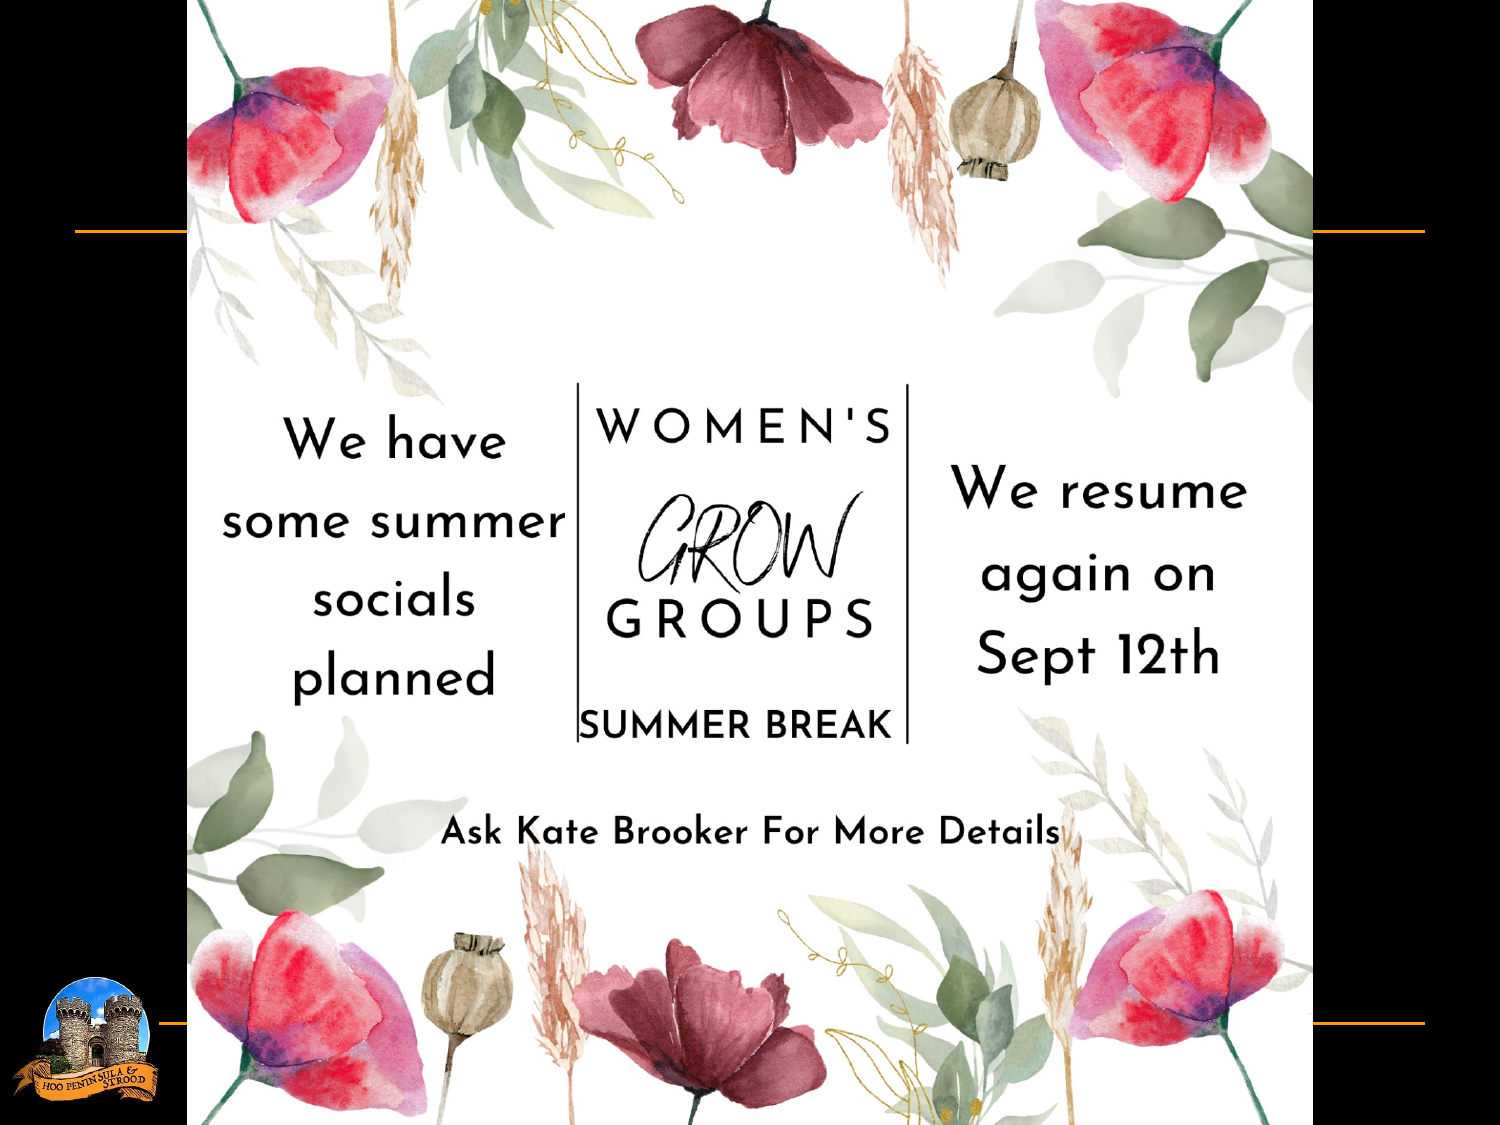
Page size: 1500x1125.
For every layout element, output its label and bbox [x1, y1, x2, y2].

picture [11, 975, 160, 1103]
picture [187, 0, 1313, 1125]
